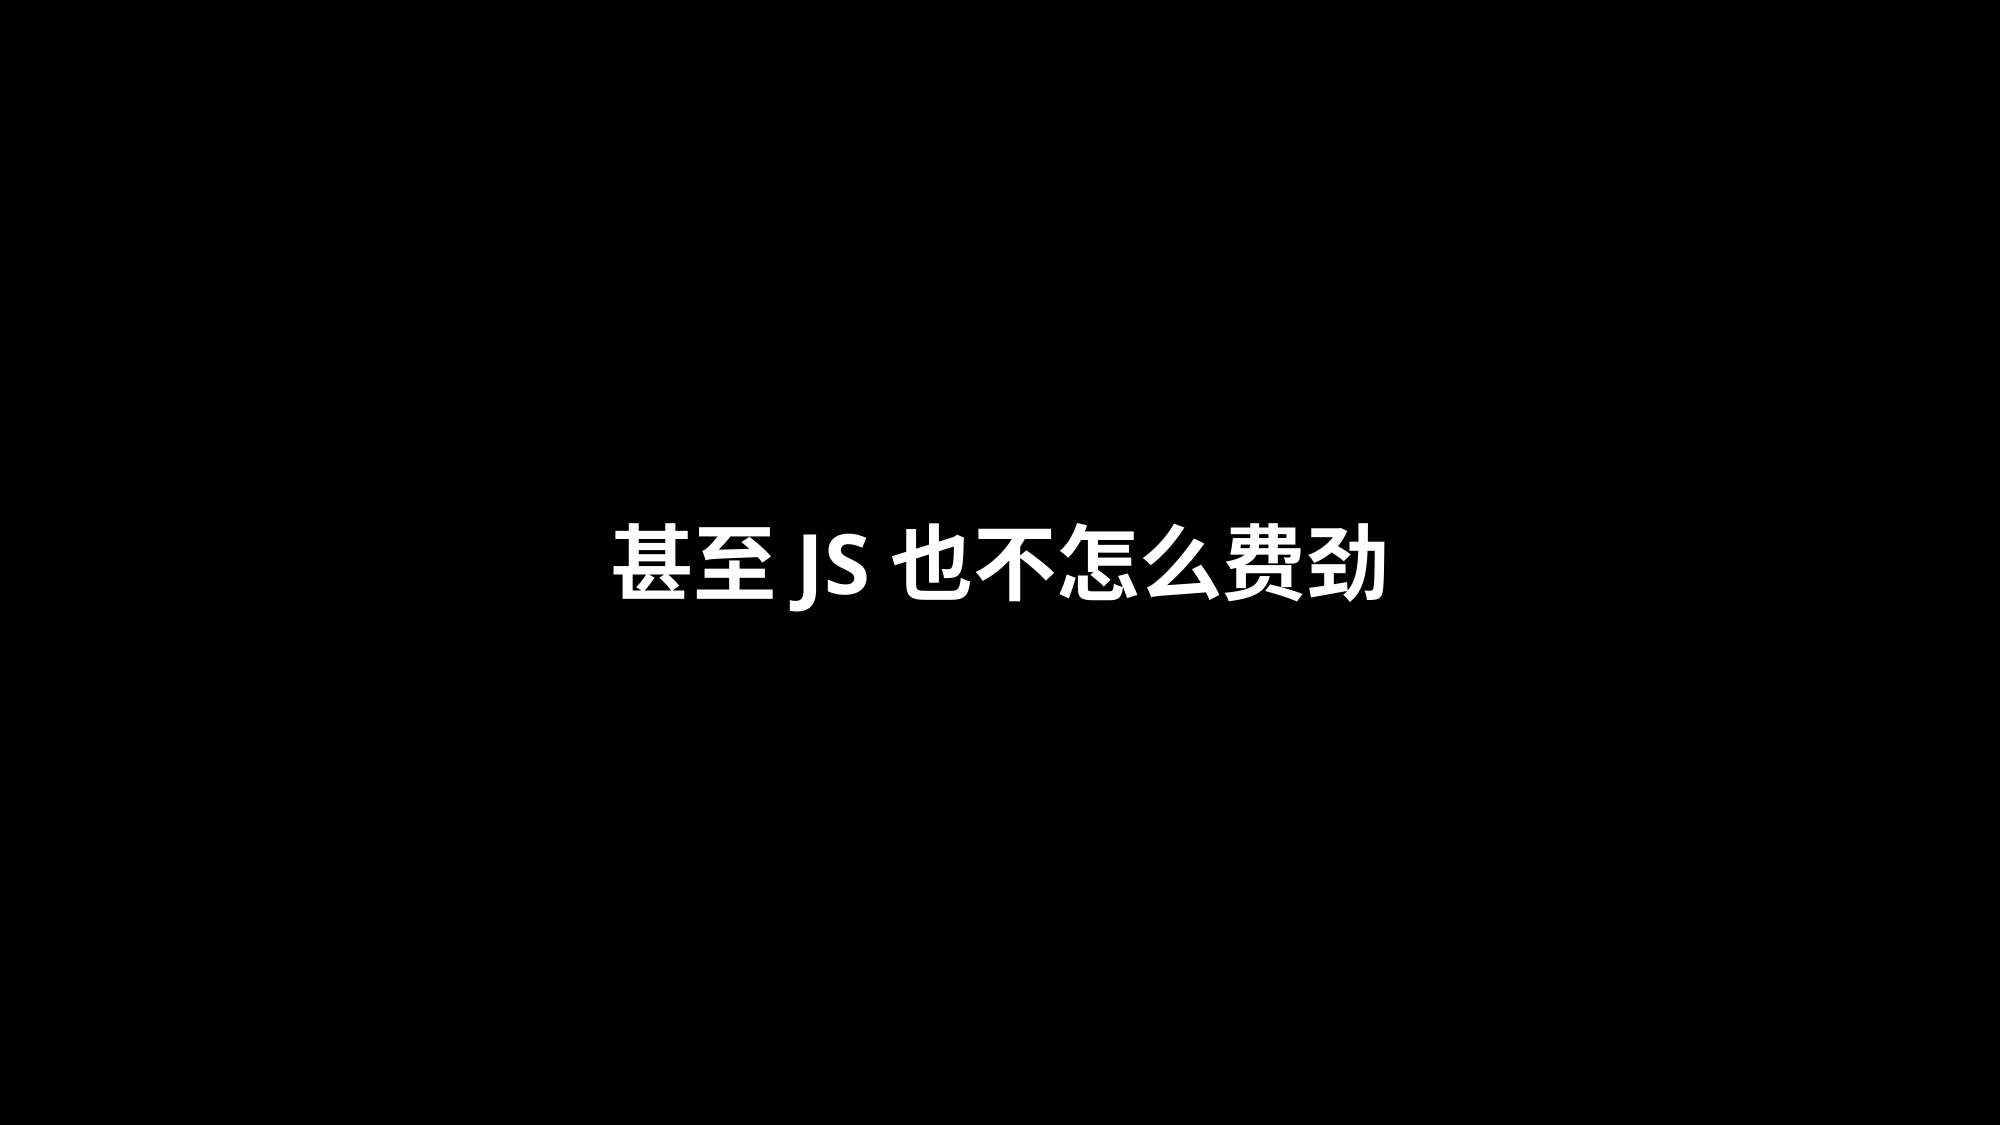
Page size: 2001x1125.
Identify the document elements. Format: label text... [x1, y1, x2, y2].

text_box 甚至JS也不怎么费劲 [595, 504, 1405, 720]
